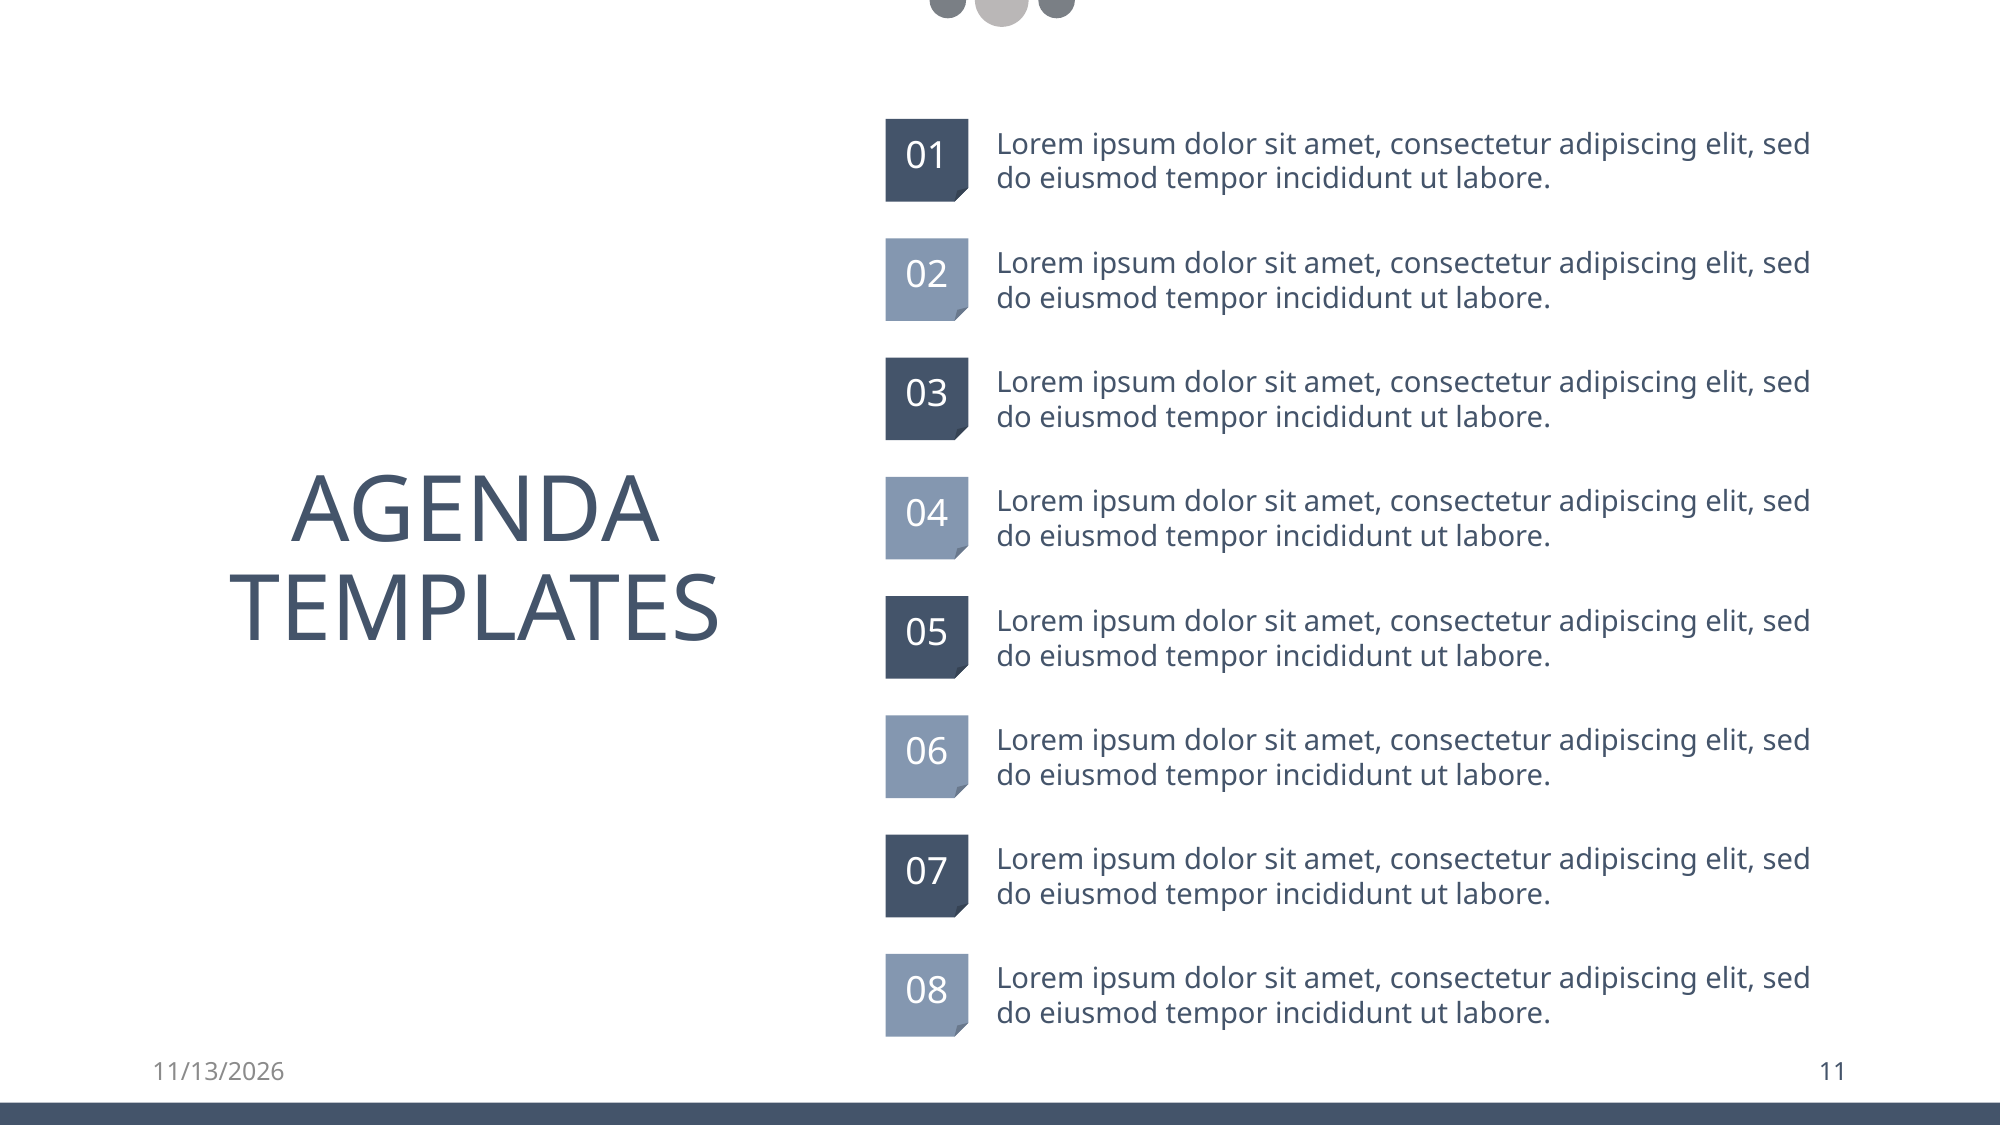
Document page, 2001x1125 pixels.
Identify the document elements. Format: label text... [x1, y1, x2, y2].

text_box 05 [884, 595, 972, 680]
text_box Lorem ipsum dolor sit amet, consectetur adipiscing elit, sed do eiusmod tempor incididunt ut labore. [996, 482, 1843, 553]
text_box 04 [884, 475, 972, 561]
text_box Lorem ipsum dolor sit amet, consectetur adipiscing elit, sed do eiusmod tempor incididunt ut labore. [996, 959, 1843, 1030]
text_box 08 [884, 952, 972, 1038]
text_box Lorem ipsum dolor sit amet, consectetur adipiscing elit, sed do eiusmod tempor incididunt ut labore. [996, 363, 1843, 434]
text_box Lorem ipsum dolor sit amet, consectetur adipiscing elit, sed do eiusmod tempor incididunt ut labore. [996, 124, 1843, 195]
text_box 02 [884, 237, 972, 322]
text_box 03 [884, 356, 972, 442]
text_box Lorem ipsum dolor sit amet, consectetur adipiscing elit, sed do eiusmod tempor incididunt ut labore. [996, 602, 1843, 672]
title AGENDA TEMPLATES [192, 454, 760, 668]
slide_number 11 [1412, 1042, 1863, 1102]
text_box [0, 1102, 2000, 1125]
text_box Lorem ipsum dolor sit amet, consectetur adipiscing elit, sed do eiusmod tempor incididunt ut labore. [996, 840, 1843, 911]
text_box Lorem ipsum dolor sit amet, consectetur adipiscing elit, sed do eiusmod tempor incididunt ut labore. [996, 721, 1843, 792]
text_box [929, 0, 1075, 27]
text_box 06 [884, 714, 972, 800]
text_box 07 [884, 833, 972, 919]
text_box 01 [884, 117, 972, 203]
text_box Lorem ipsum dolor sit amet, consectetur adipiscing elit, sed do eiusmod tempor incididunt ut labore. [996, 244, 1843, 315]
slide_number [137, 1042, 588, 1102]
